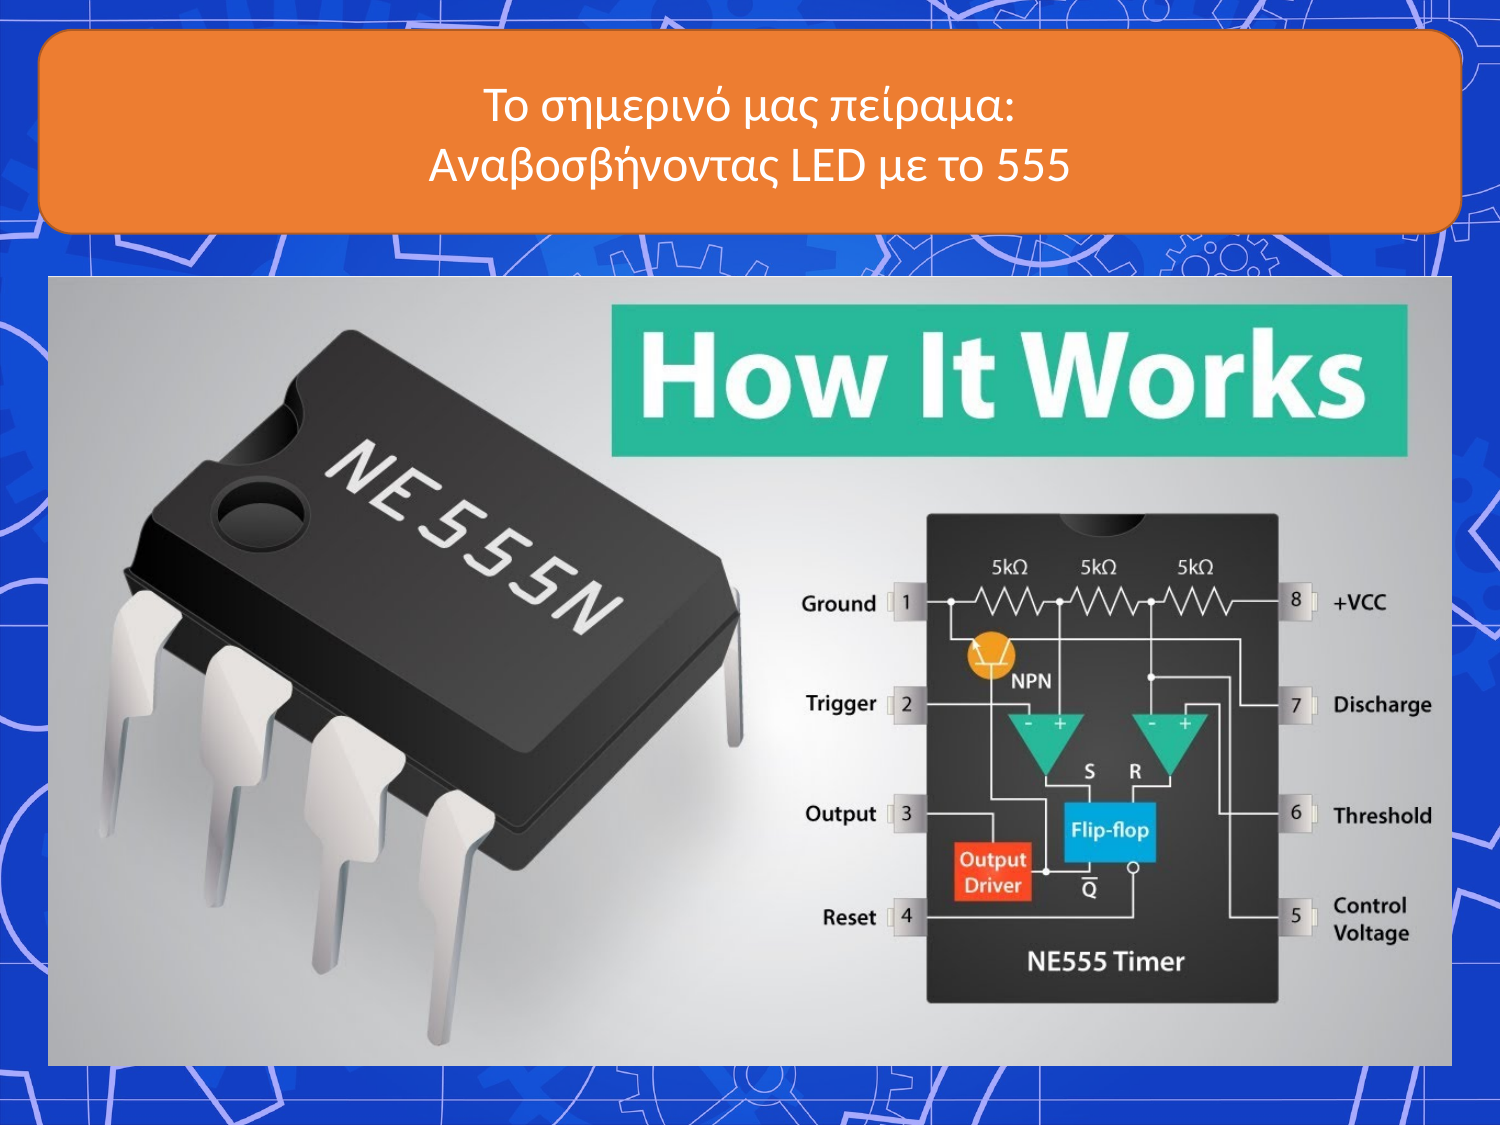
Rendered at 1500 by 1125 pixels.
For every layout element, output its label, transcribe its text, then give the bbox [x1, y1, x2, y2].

picture [0, 0, 1500, 1125]
text_box Το σημερινό μας πείραμα: Αναβοσβήνοντας LED με το 555 [37, 28, 1463, 235]
